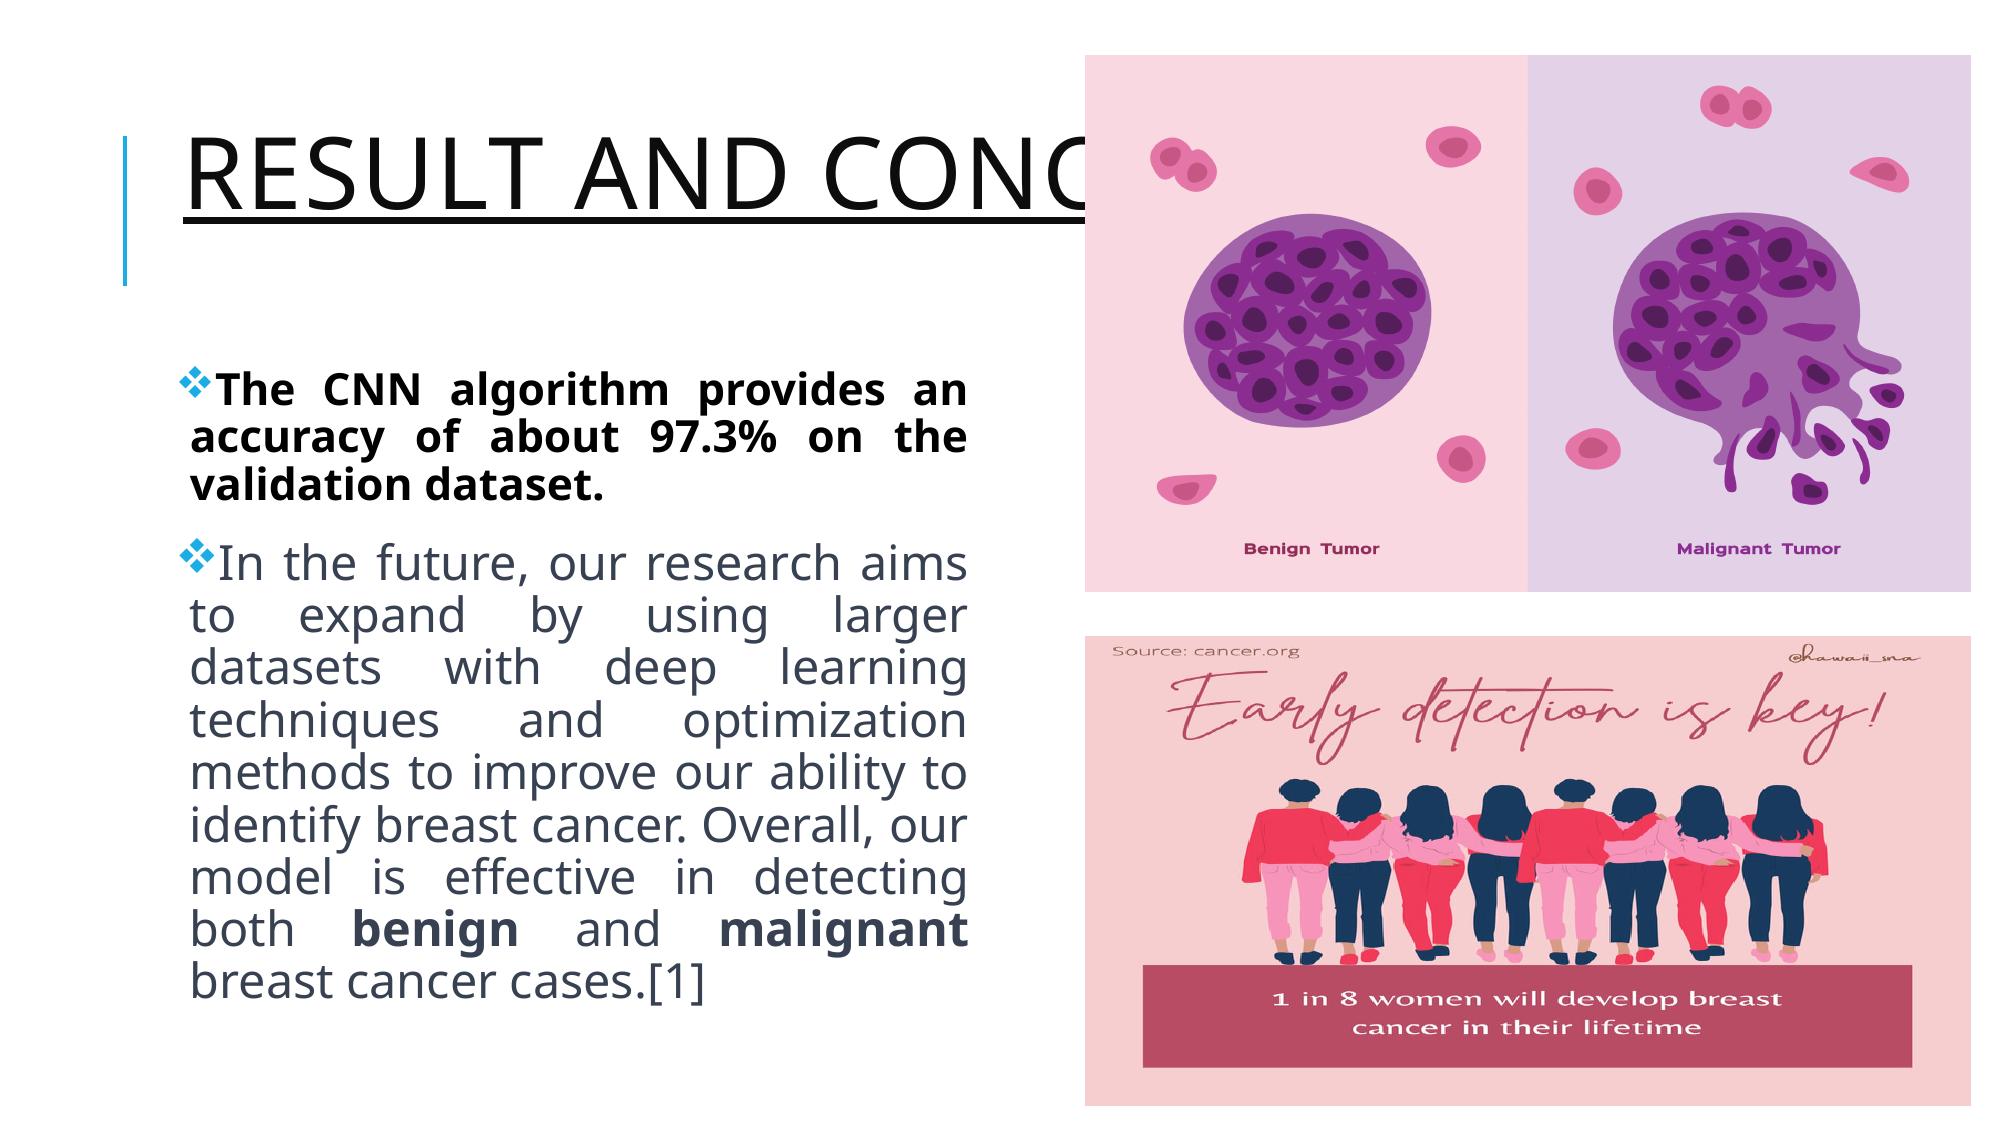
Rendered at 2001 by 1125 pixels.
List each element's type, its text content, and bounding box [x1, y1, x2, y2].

title result and conclusion [168, 96, 1078, 265]
picture [1085, 636, 1971, 1106]
picture [1085, 54, 1971, 592]
list The CNN algorithm provides an accuracy of about 97.3% on the validation dataset. In the future, our research aims to expand by using larger datasets with deep learning techniques and optimization methods to improve our ability to identify breast cancer. Overall, our model is effective in detecting both benign and malignant breast cancer cases.[1] [168, 359, 977, 1035]
